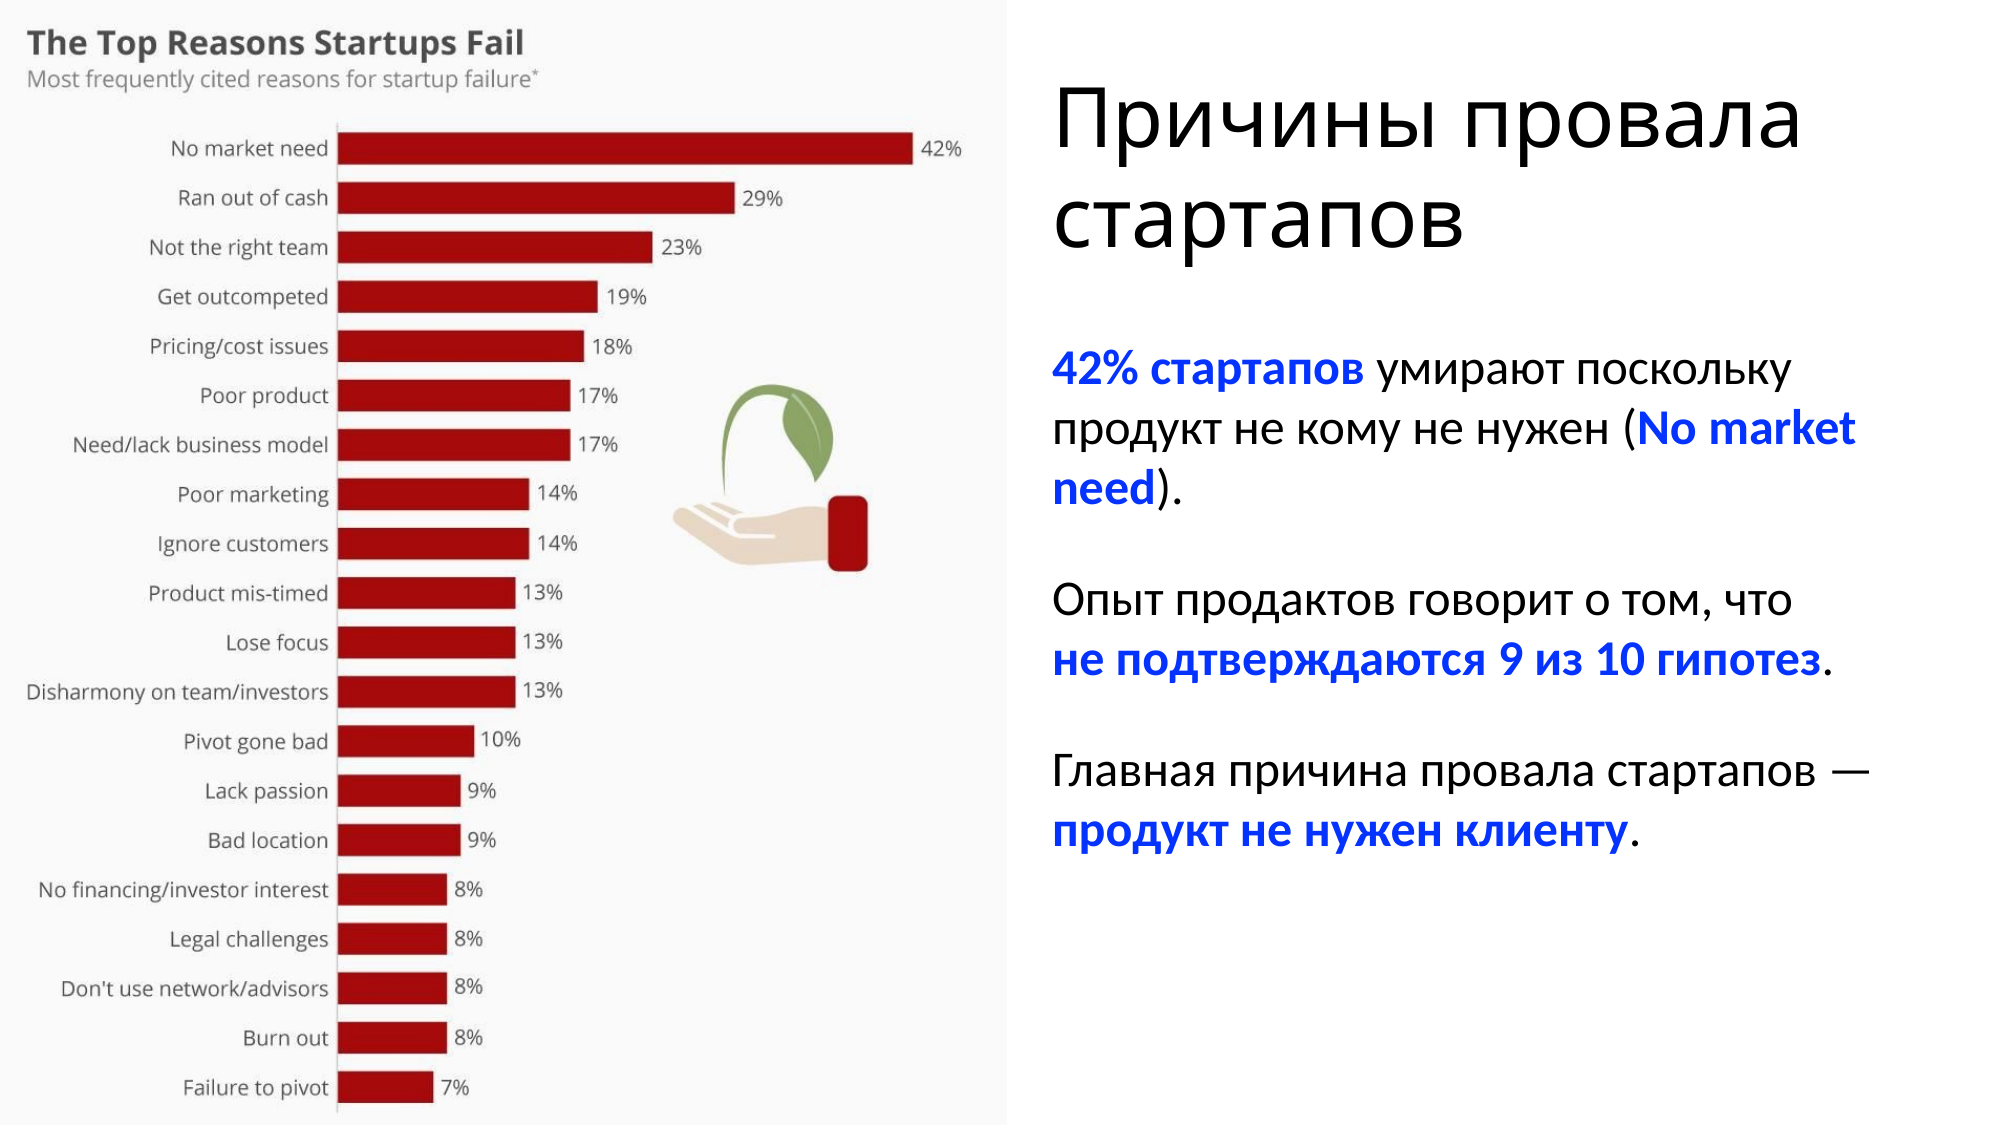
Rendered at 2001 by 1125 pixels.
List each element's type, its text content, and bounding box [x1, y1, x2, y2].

text_box Причины провала стартапов [1050, 62, 1961, 265]
text_box 42% стартапов умирают поскольку продукт не кому не нужен (No market need). Опыт продактов говорит о том, что не подтверждаются 9 из 10 гипотез. Главная причина провала стартапов — продукт не нужен клиенту. [1049, 332, 1939, 857]
picture [0, 0, 1007, 1125]
